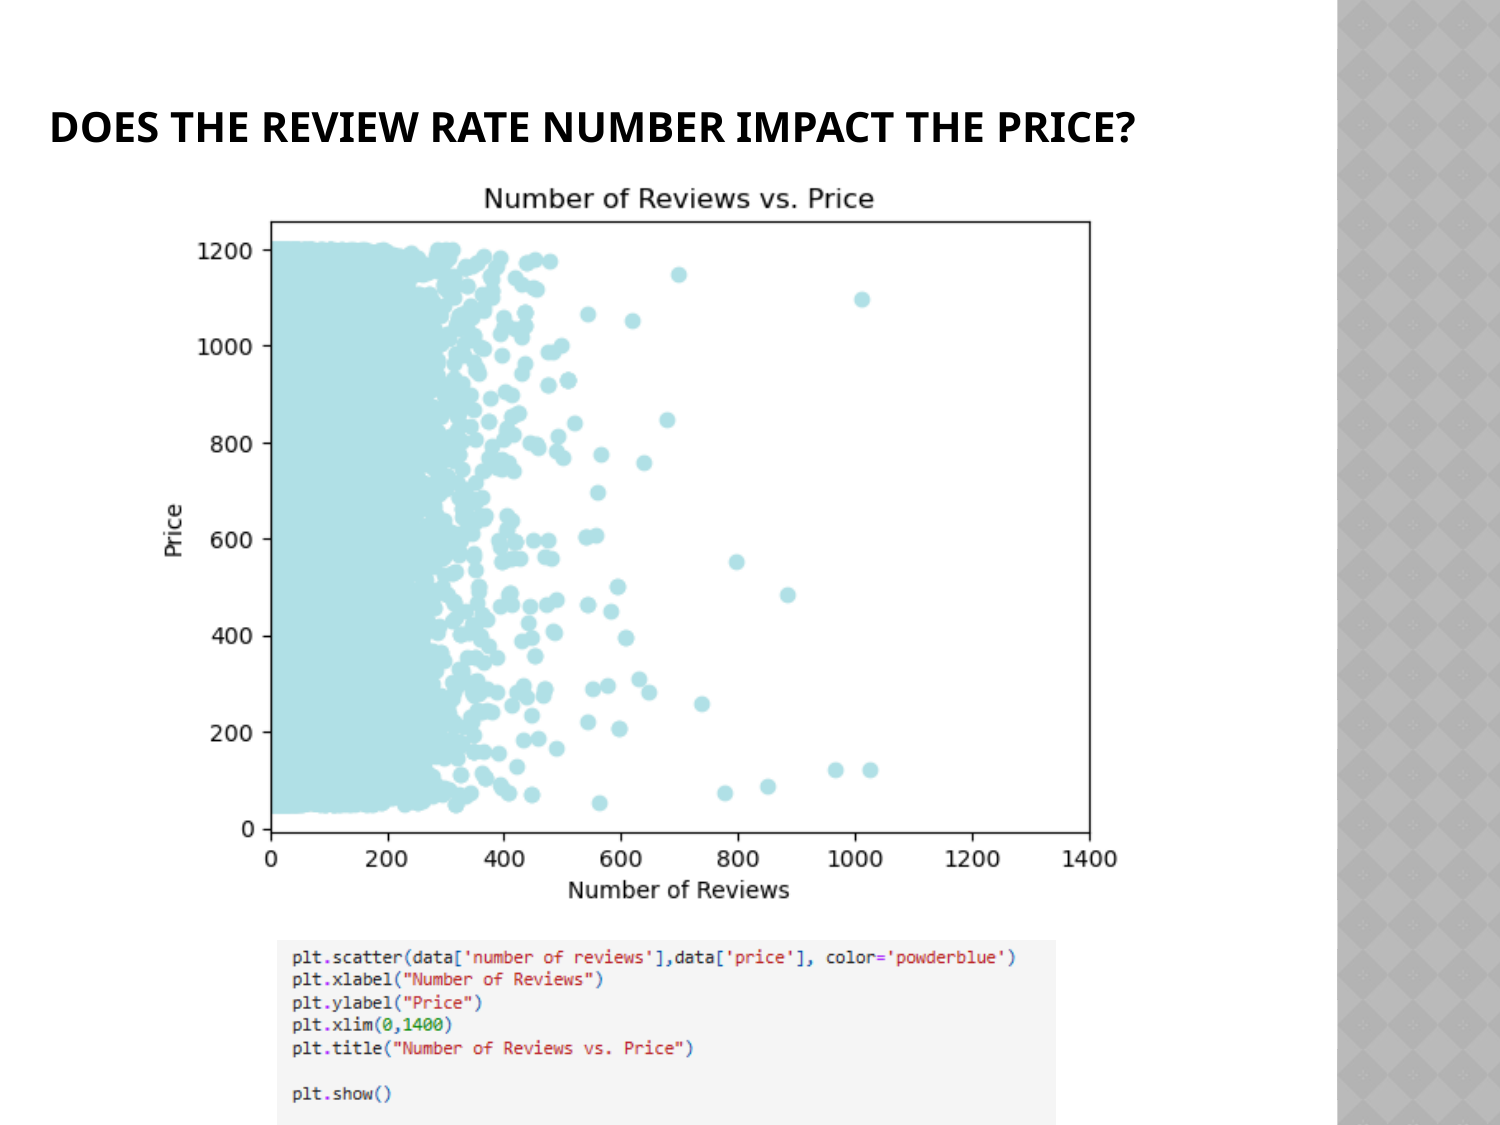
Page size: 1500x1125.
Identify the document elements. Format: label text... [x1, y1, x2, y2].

picture [276, 940, 1056, 1125]
picture [147, 172, 1135, 921]
title Does the review rate number impact the price? [41, 30, 1229, 152]
